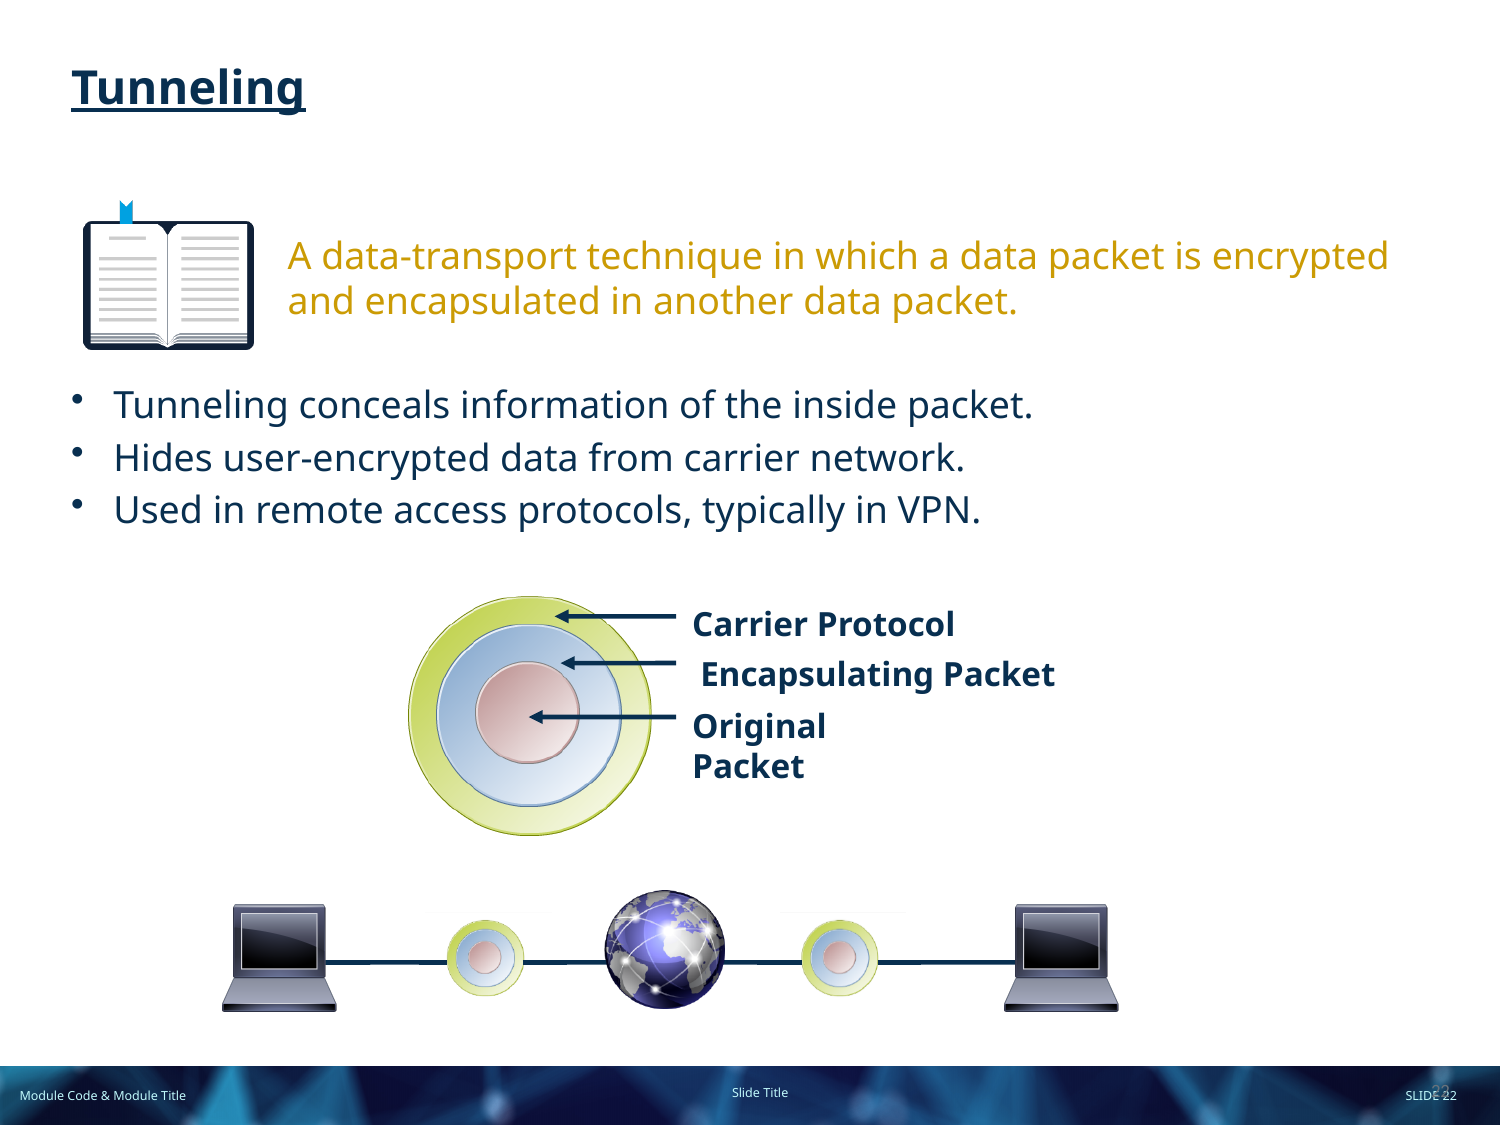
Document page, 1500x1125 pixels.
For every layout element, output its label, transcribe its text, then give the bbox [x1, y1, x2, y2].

title Tunneling [56, 16, 1444, 155]
slide_number 22 [1407, 1067, 1450, 1113]
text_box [215, 570, 1125, 1022]
list Tunneling conceals information of the inside packet. Hides user-encrypted data from carrier network. Used in remote access protocols, typically in VPN. [56, 373, 1444, 1021]
picture [82, 200, 254, 351]
picture [0, 1066, 1500, 1125]
text_box A data-transport technique in which a data packet is encrypted and encapsulated in another data packet. [272, 224, 1417, 350]
